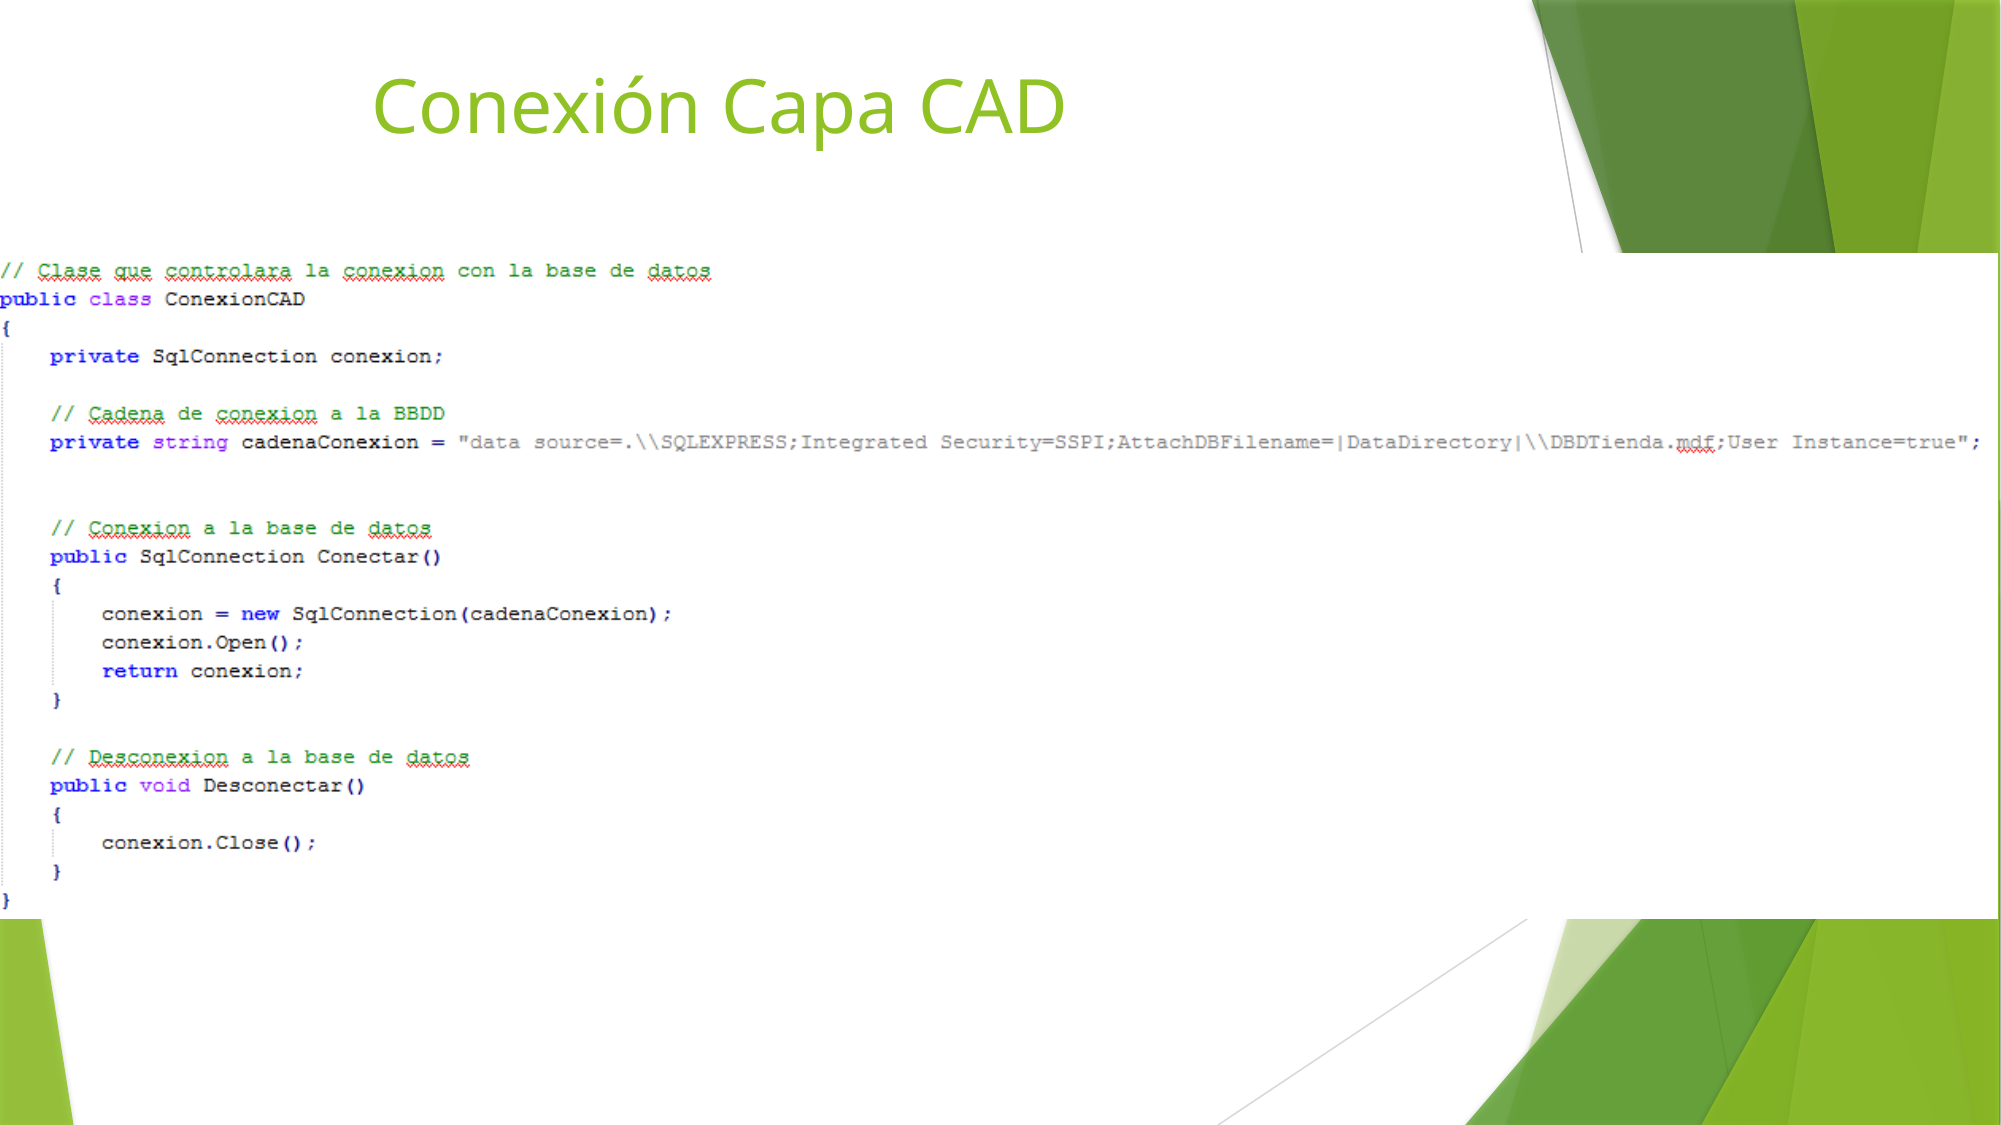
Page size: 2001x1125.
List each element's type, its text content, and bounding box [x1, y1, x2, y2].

title Conexión Capa CAD [356, 50, 2000, 251]
picture [0, 252, 1999, 920]
